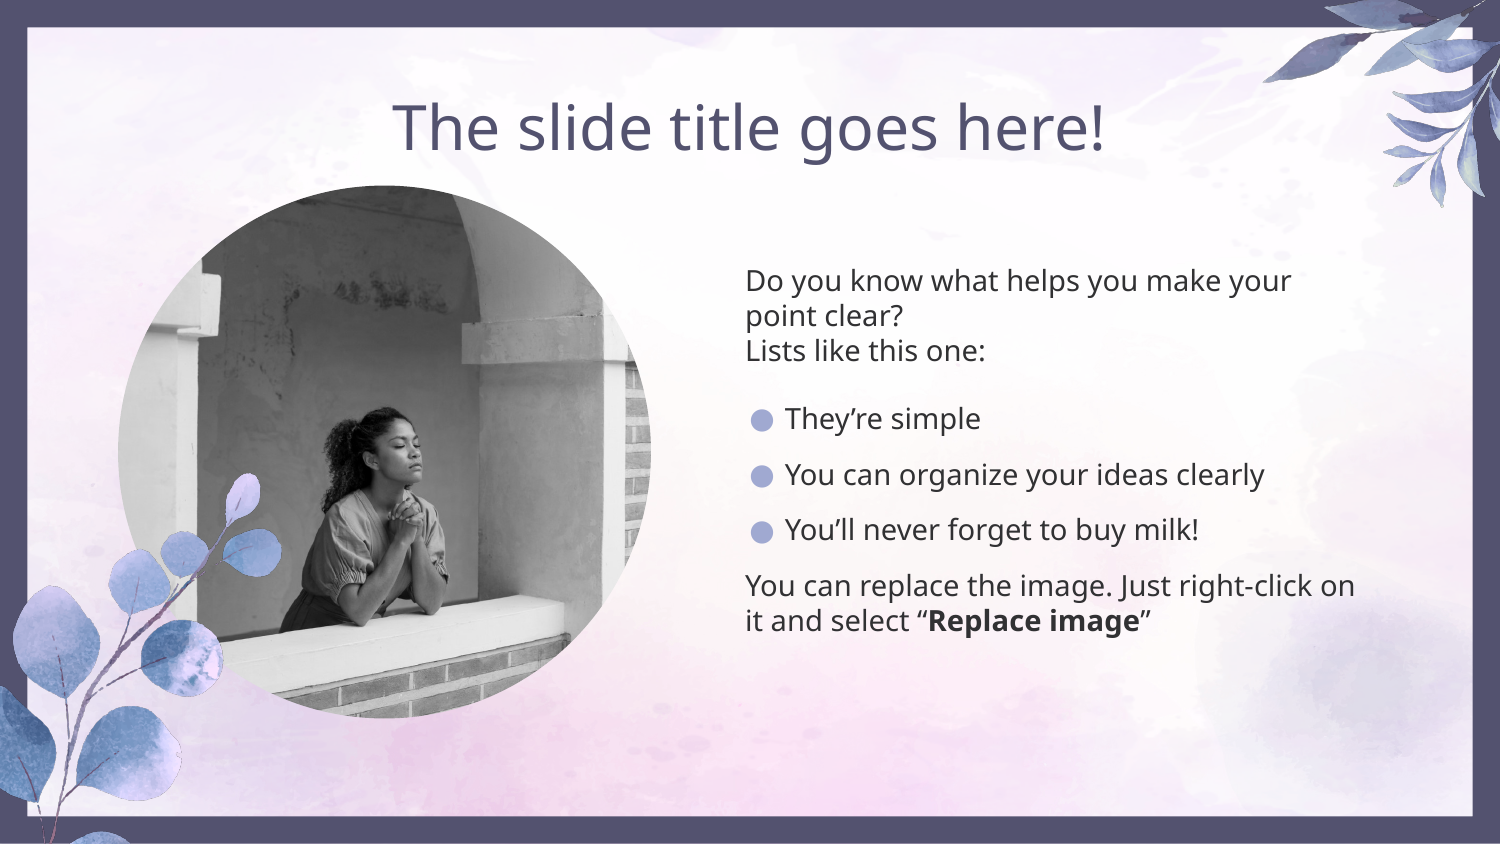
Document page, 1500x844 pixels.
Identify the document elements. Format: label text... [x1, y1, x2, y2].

title The slide title goes here! [118, 72, 1382, 167]
picture [0, 0, 1500, 844]
list Do you know what helps you make your point clear? Lists like this one: They’re simple You can organize your ideas clearly You’ll never forget to buy milk! You can replace the image. Just right-click on it and select “Replace image” [730, 246, 1383, 658]
